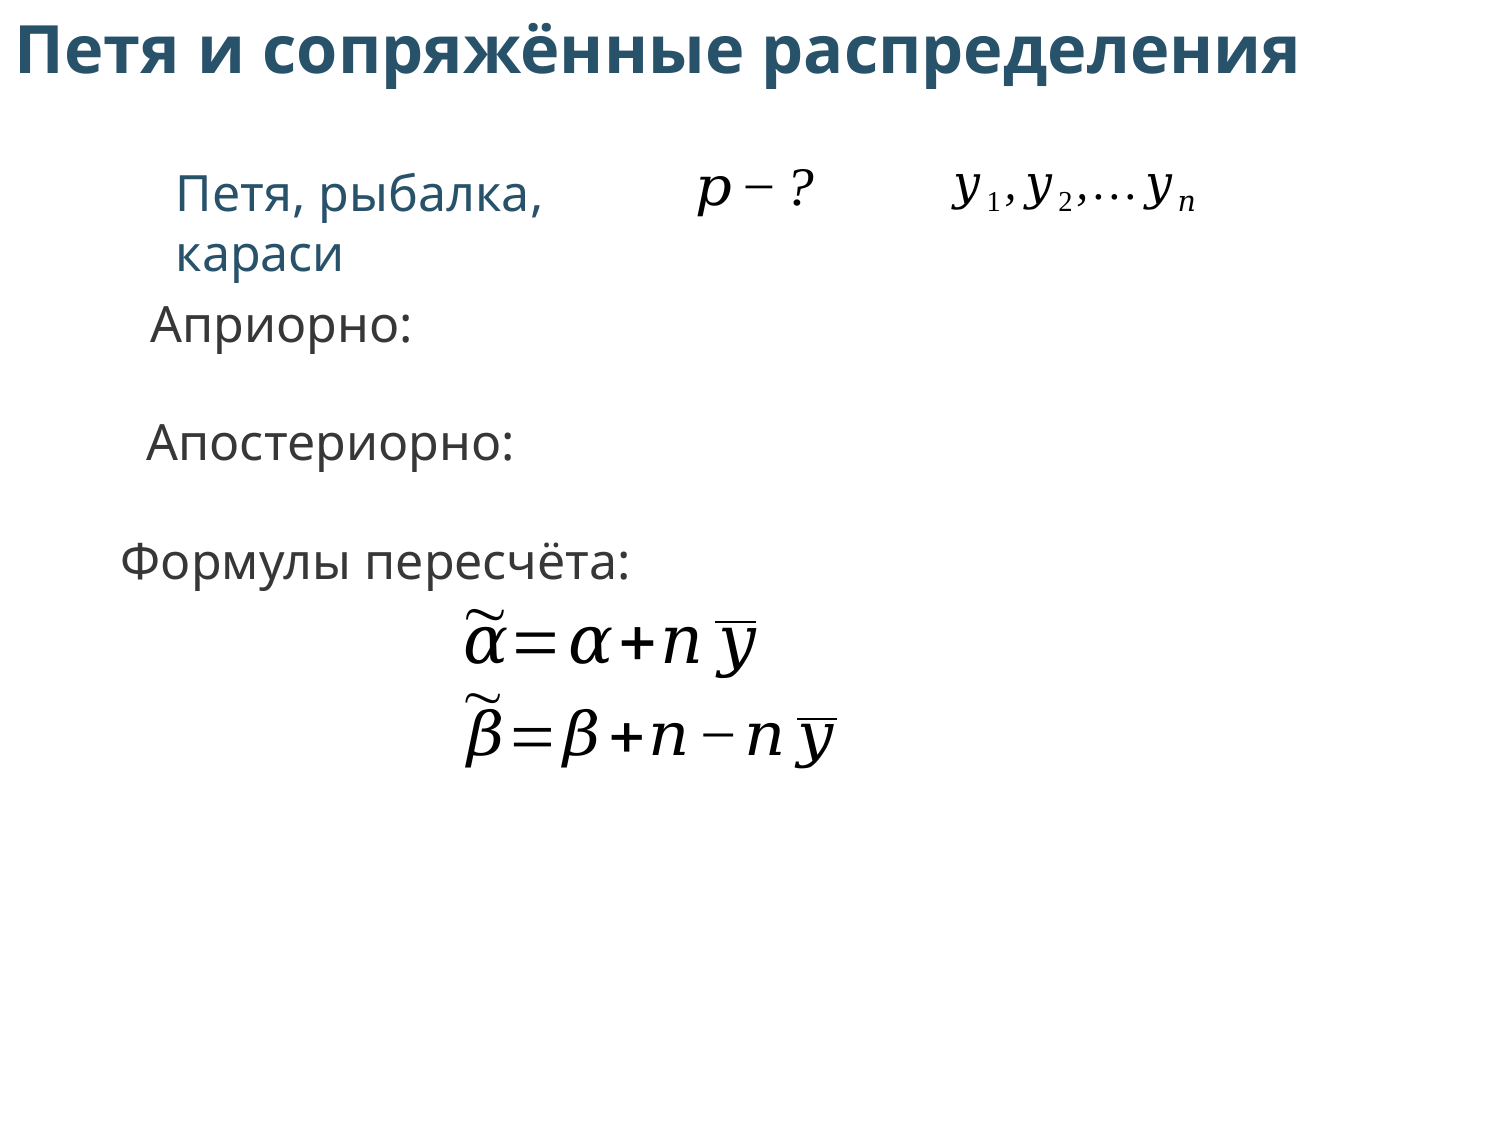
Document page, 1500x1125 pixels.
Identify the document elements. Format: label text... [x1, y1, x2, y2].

text_box Петя, рыбалка, караси [175, 161, 669, 232]
text_box Формулы пересчёта: [105, 521, 647, 597]
text_box Петя и сопряжённые распределения [0, 0, 1500, 96]
text_box [147, 125, 1329, 250]
